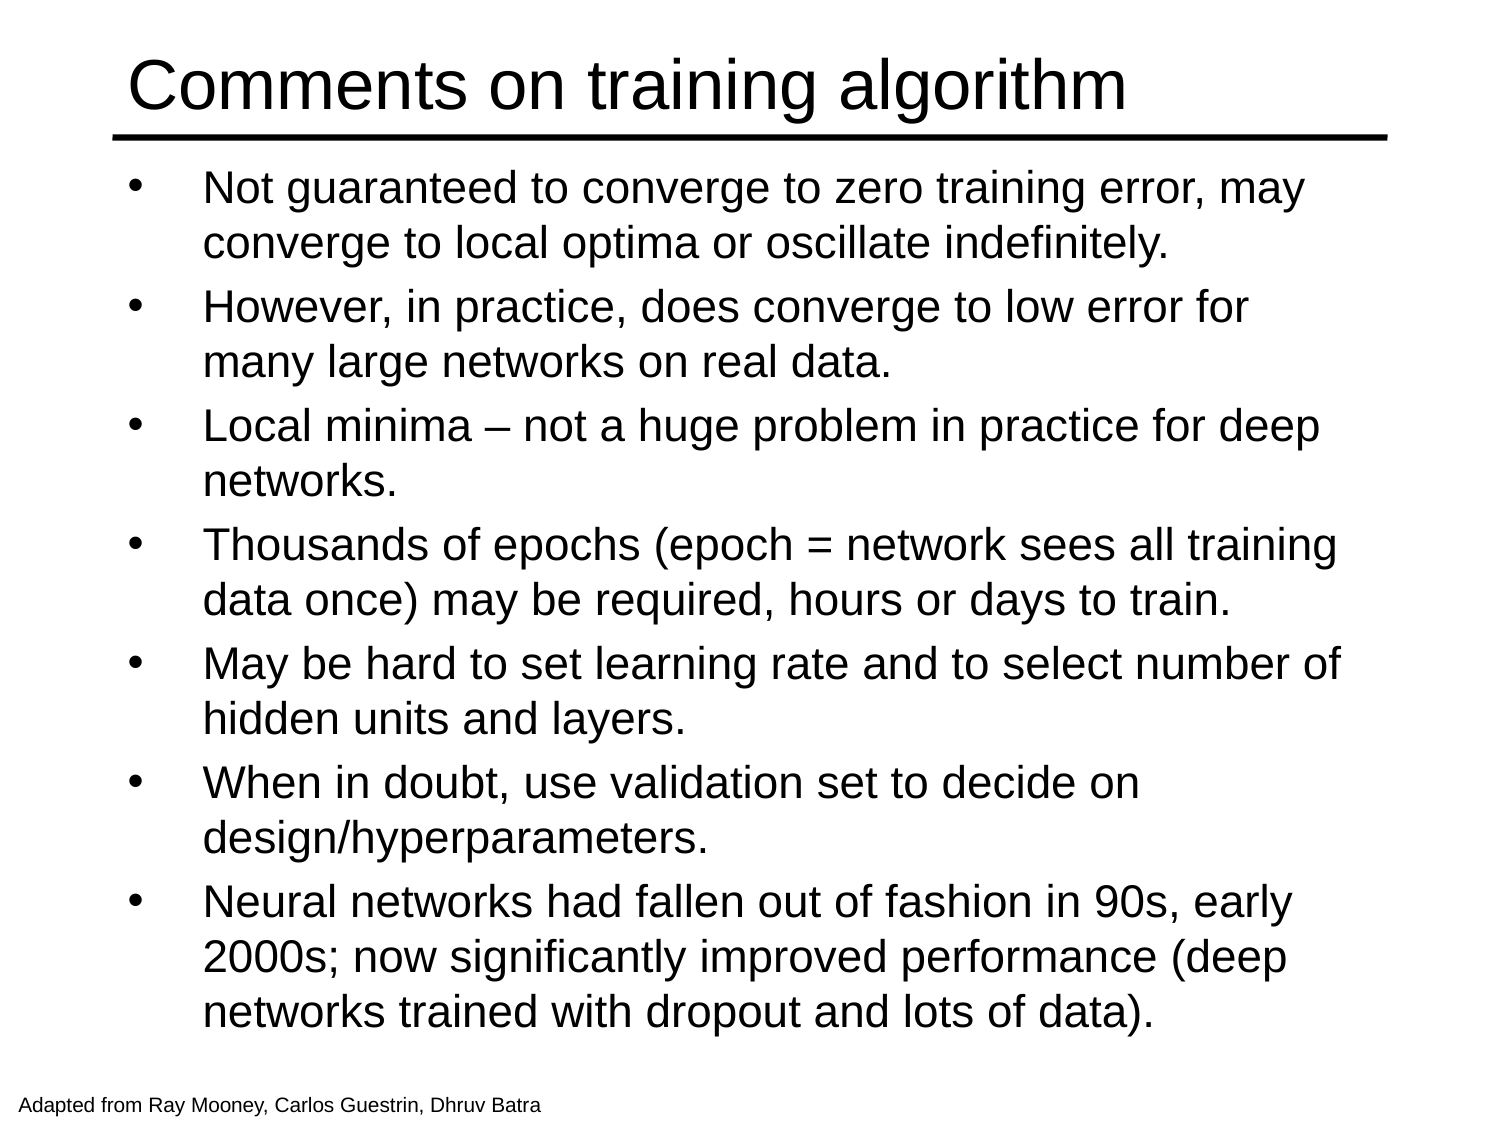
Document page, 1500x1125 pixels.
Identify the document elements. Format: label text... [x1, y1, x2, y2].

list Not guaranteed to converge to zero training error, may converge to local optima or oscillate indefinitely. However, in practice, does converge to low error for many large networks on real data. Local minima – not a huge problem in practice for deep networks. Thousands of epochs (epoch = network sees all training data once) may be required, hours or days to train. May be hard to set learning rate and to select number of hidden units and layers. When in doubt, use validation set to decide on design/hyperparameters. Neural networks had fallen out of fashion in 90s, early 2000s; now significantly improved performance (deep networks trained with dropout and lots of data). [112, 149, 1388, 1013]
title Comments on training algorithm [112, 12, 1388, 149]
text_box Adapted from Ray Mooney, Carlos Guestrin, Dhruv Batra [3, 1084, 562, 1125]
